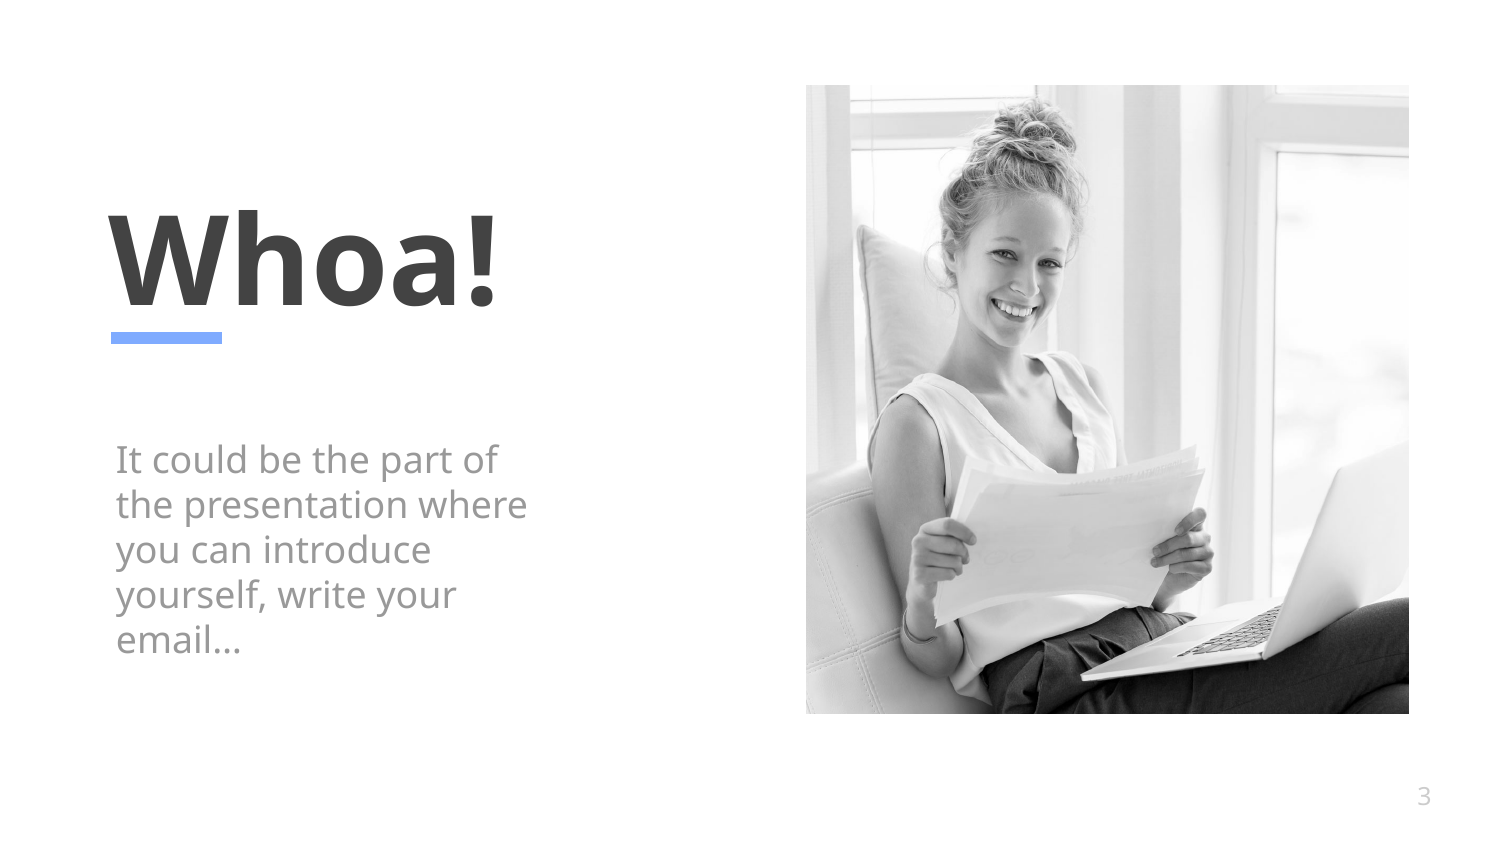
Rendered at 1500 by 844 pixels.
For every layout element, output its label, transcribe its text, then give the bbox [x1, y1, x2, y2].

slide_number ‹#› [1402, 764, 1493, 830]
subtitle It could be the part of the presentation where you can introduce yourself, write your email… [100, 420, 580, 683]
picture [805, 85, 1410, 714]
title Whoa! [93, 163, 595, 346]
